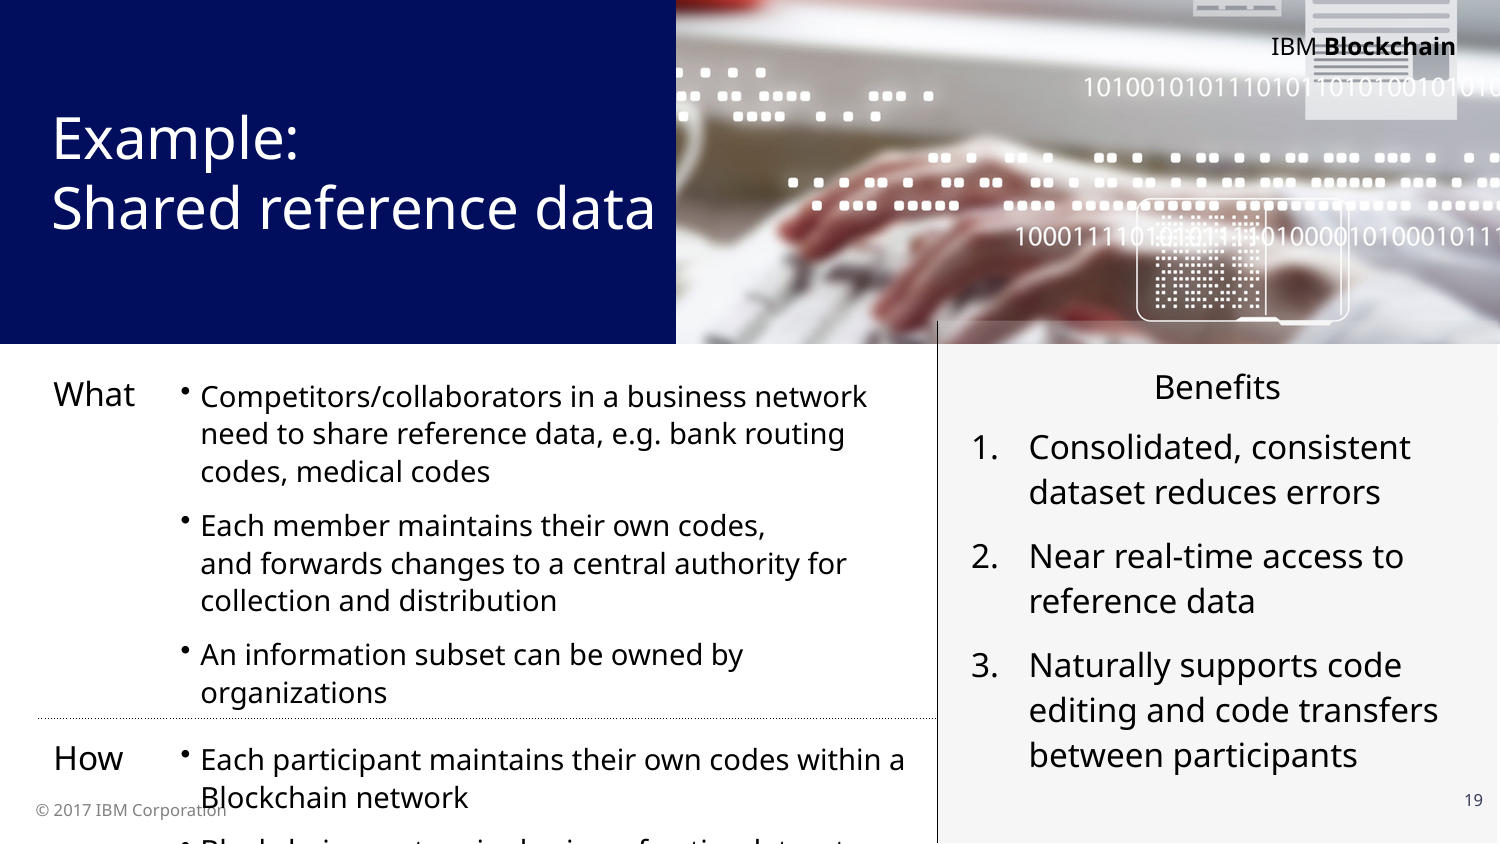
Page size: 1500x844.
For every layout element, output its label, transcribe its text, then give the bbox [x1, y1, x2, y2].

table_header Competitors/collaborators in a business network need to share reference data, e.g. bank routing codes, medical codes Each member maintains their own codes, and forwards changes to a central authority for collection and distribution An information subset can be owned by organizations [166, 355, 936, 718]
table_header Benefits [938, 352, 1497, 416]
picture [0, 0, 1500, 344]
table_cell How [38, 718, 166, 844]
table_cell Each participant maintains their own codes within a Blockchain network Blockchain creates single view of entire dataset [166, 718, 936, 844]
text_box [1178, 561, 1470, 828]
table_header What [38, 355, 166, 718]
table_cell Consolidated, consistent dataset reduces errors Near real-time access to reference data Naturally supports code editing and code transfers between participants [938, 416, 1497, 843]
